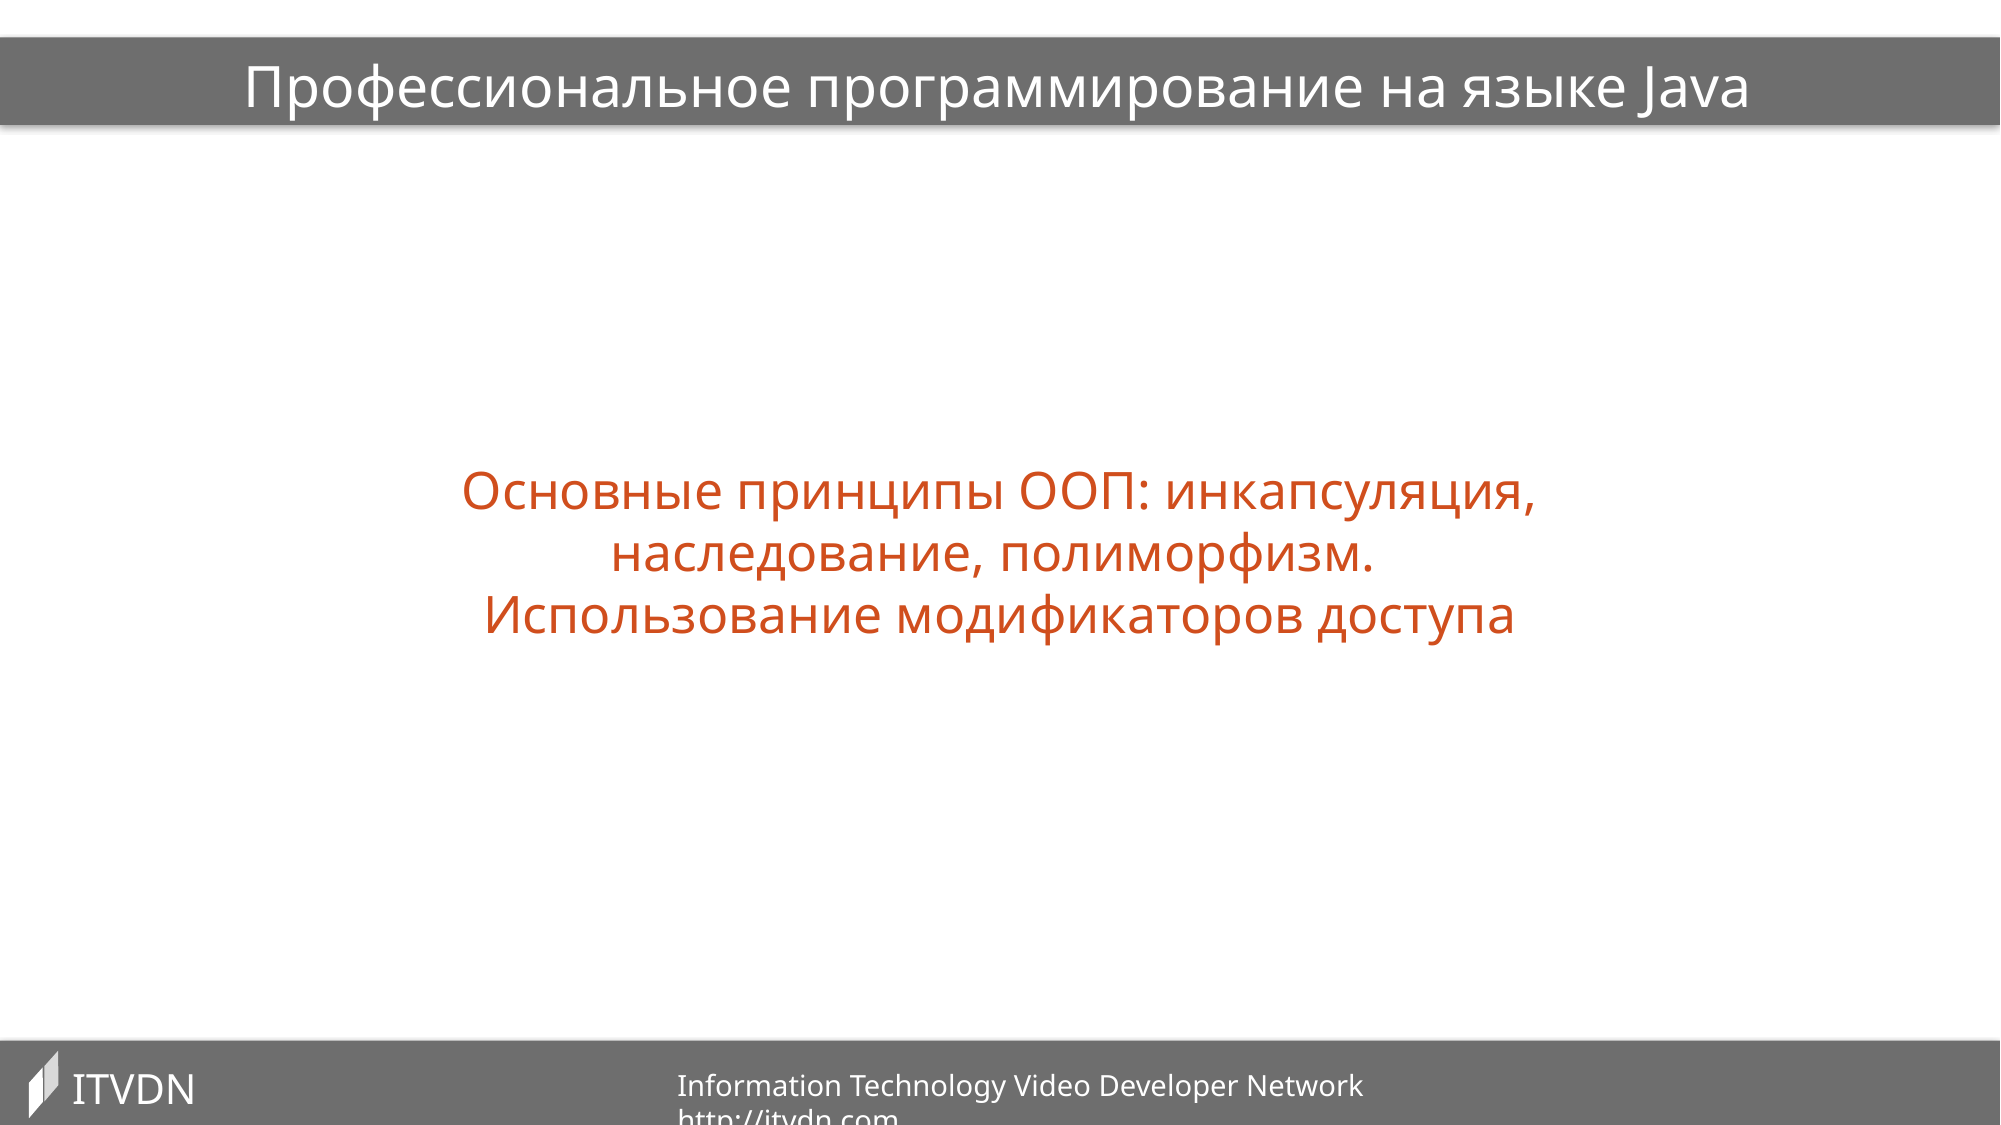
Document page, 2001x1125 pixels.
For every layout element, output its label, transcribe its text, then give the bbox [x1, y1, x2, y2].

text_box Профессиональное программирование на языке Java [207, 37, 1788, 132]
text_box [0, 1037, 2000, 1125]
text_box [28, 1050, 59, 1119]
text_box Information Technology Video Developer Network http://itvdn.com [662, 1059, 1963, 1125]
text_box ITVDN [63, 1055, 212, 1120]
text_box [0, 34, 2000, 128]
text_box Основные принципы ООП: инкапсуляция, наследование, полиморфизм. Использование модификаторов доступа [306, 450, 1694, 653]
